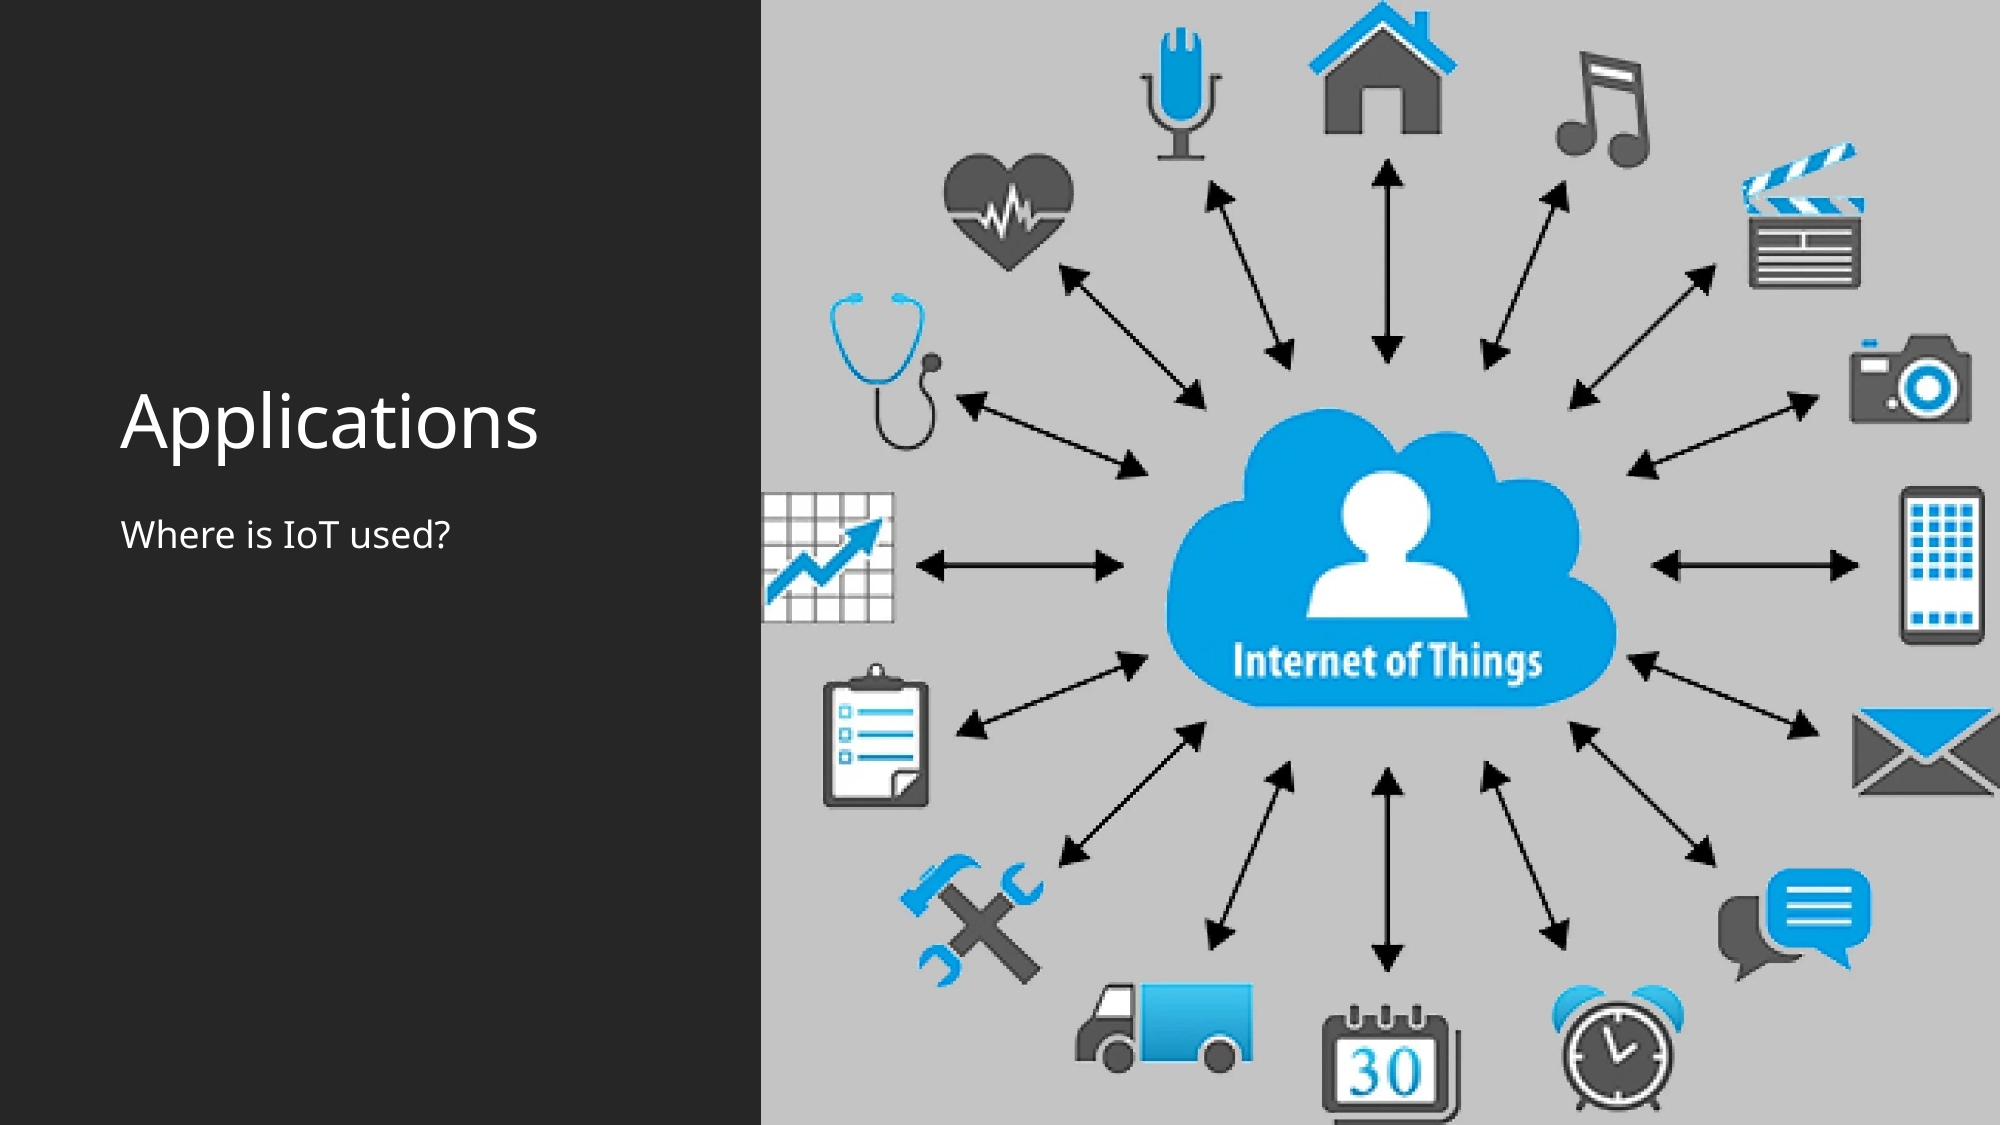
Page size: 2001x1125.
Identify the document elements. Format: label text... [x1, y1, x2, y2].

list Where is IoT used? [105, 499, 683, 1002]
title Applications [105, 128, 683, 473]
picture [761, 0, 2000, 1125]
